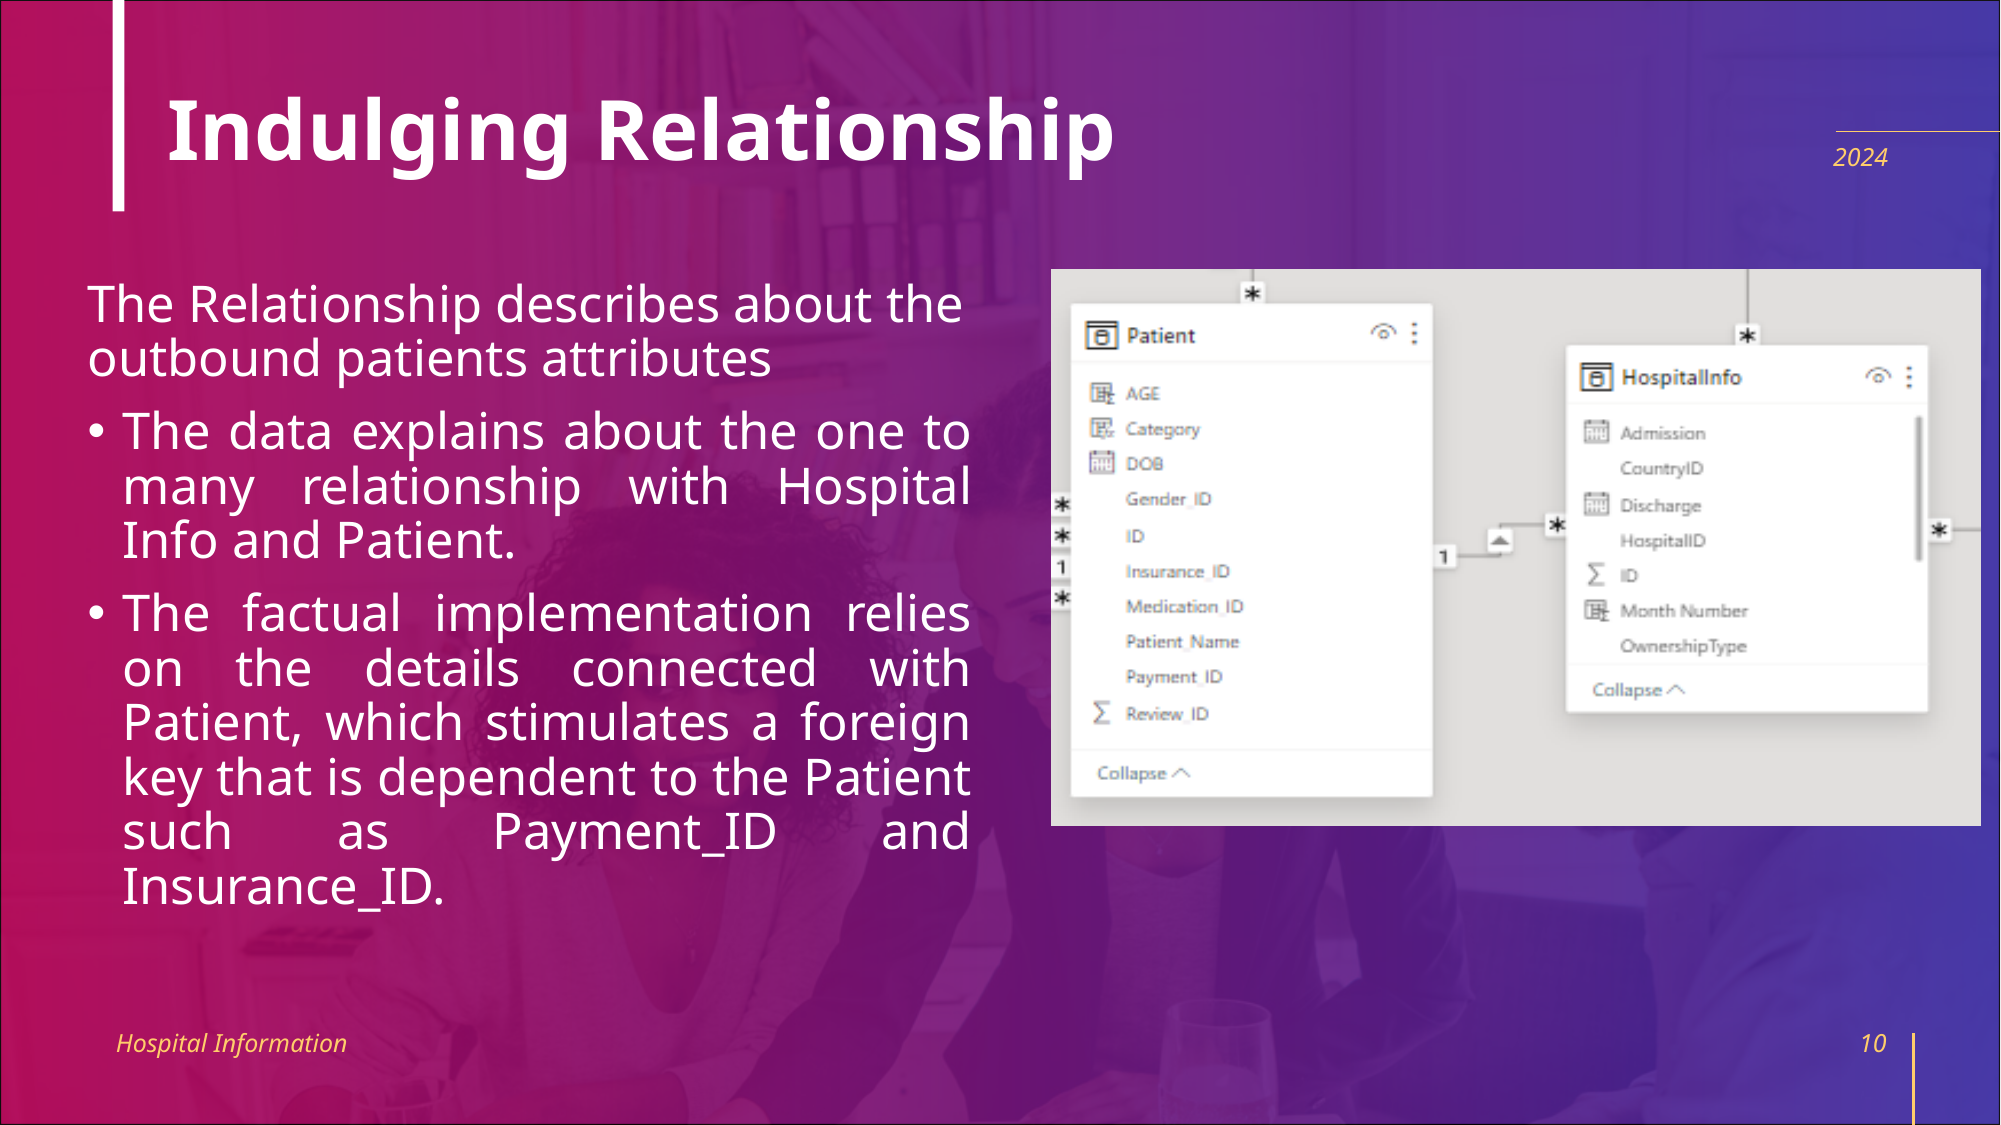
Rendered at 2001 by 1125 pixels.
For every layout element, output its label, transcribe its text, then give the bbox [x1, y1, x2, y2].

footer Hospital Information [100, 1015, 636, 1075]
slide_number 10 [1451, 1015, 1902, 1075]
picture [1051, 269, 1981, 826]
text_box The Relationship describes about the outbound patients attributes The data explains about the one to many relationship with Hospital Info and Patient. The factual implementation relies on the details connected with Patient, which stimulates a foreign key that is dependent to the Patient such as Payment_ID and Insurance_ID. [72, 271, 988, 936]
list 2024 [1818, 137, 1919, 192]
title Indulging Relationship [152, 77, 1532, 190]
